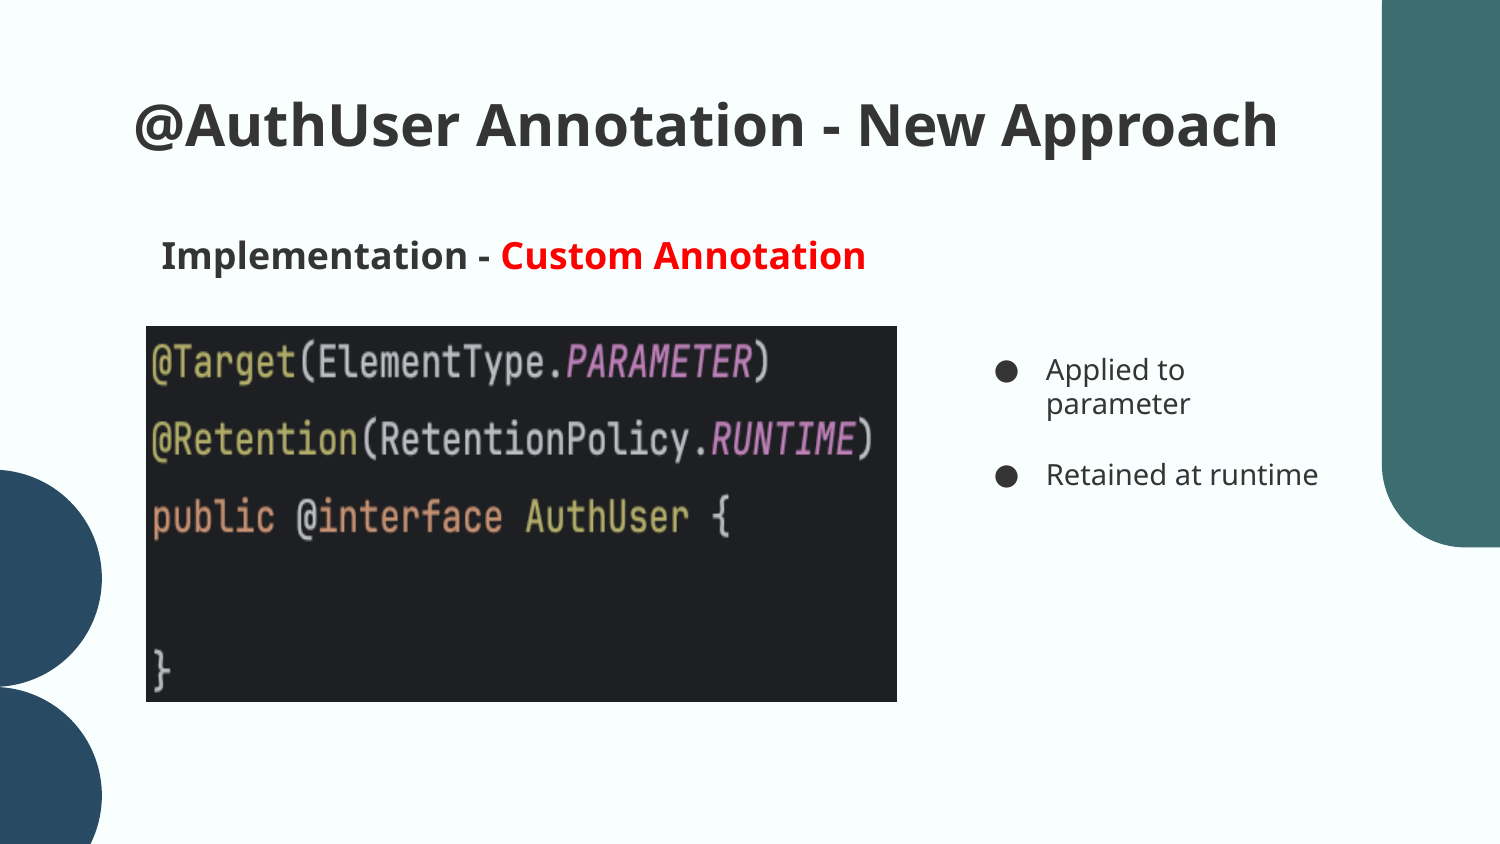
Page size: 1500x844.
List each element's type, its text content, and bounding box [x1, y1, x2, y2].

text_box Applied to parameter Retained at runtime [955, 335, 1353, 701]
subtitle Implementation - Custom Annotation [146, 210, 1071, 283]
picture [146, 326, 897, 702]
title @AuthUser Annotation - New Approach [118, 72, 1382, 167]
